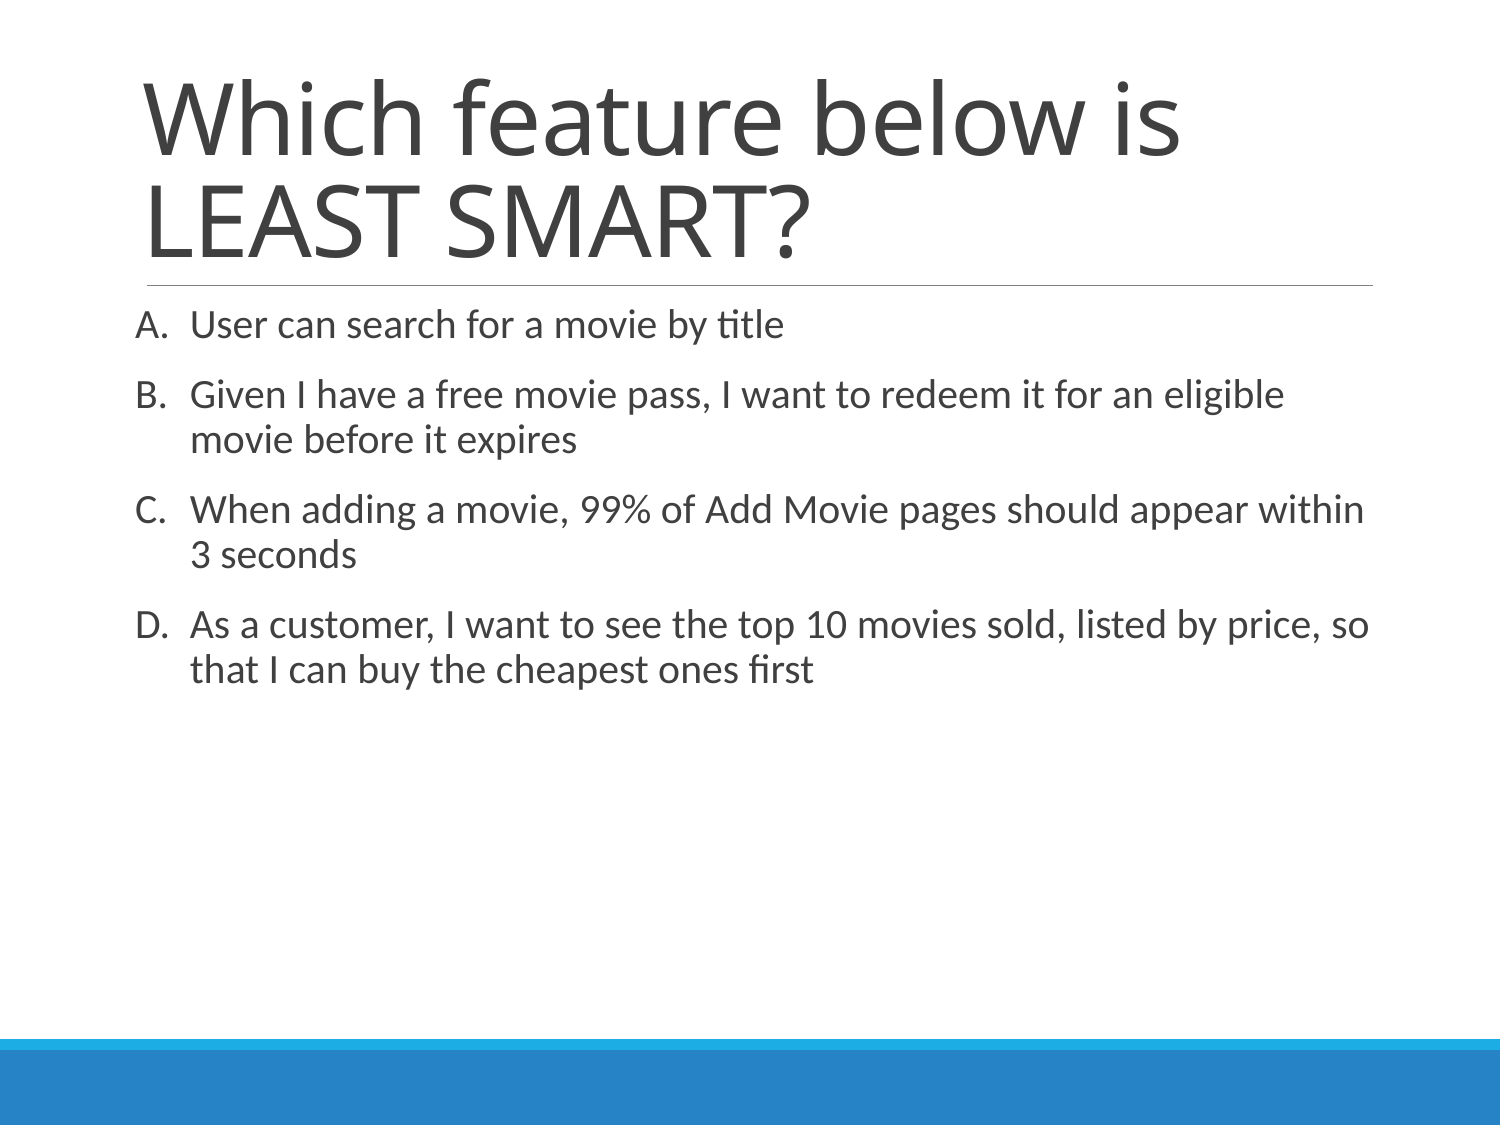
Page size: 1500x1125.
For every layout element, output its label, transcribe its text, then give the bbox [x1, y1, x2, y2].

list User can search for a movie by title Given I have a free movie pass, I want to redeem it for an eligible movie before it expires When adding a movie, 99% of Add Movie pages should appear within 3 seconds As a customer, I want to see the top 10 movies sold, listed by price, so that I can buy the cheapest ones first [134, 302, 1373, 964]
title Which feature below is LEAST SMART? [134, 46, 1373, 286]
